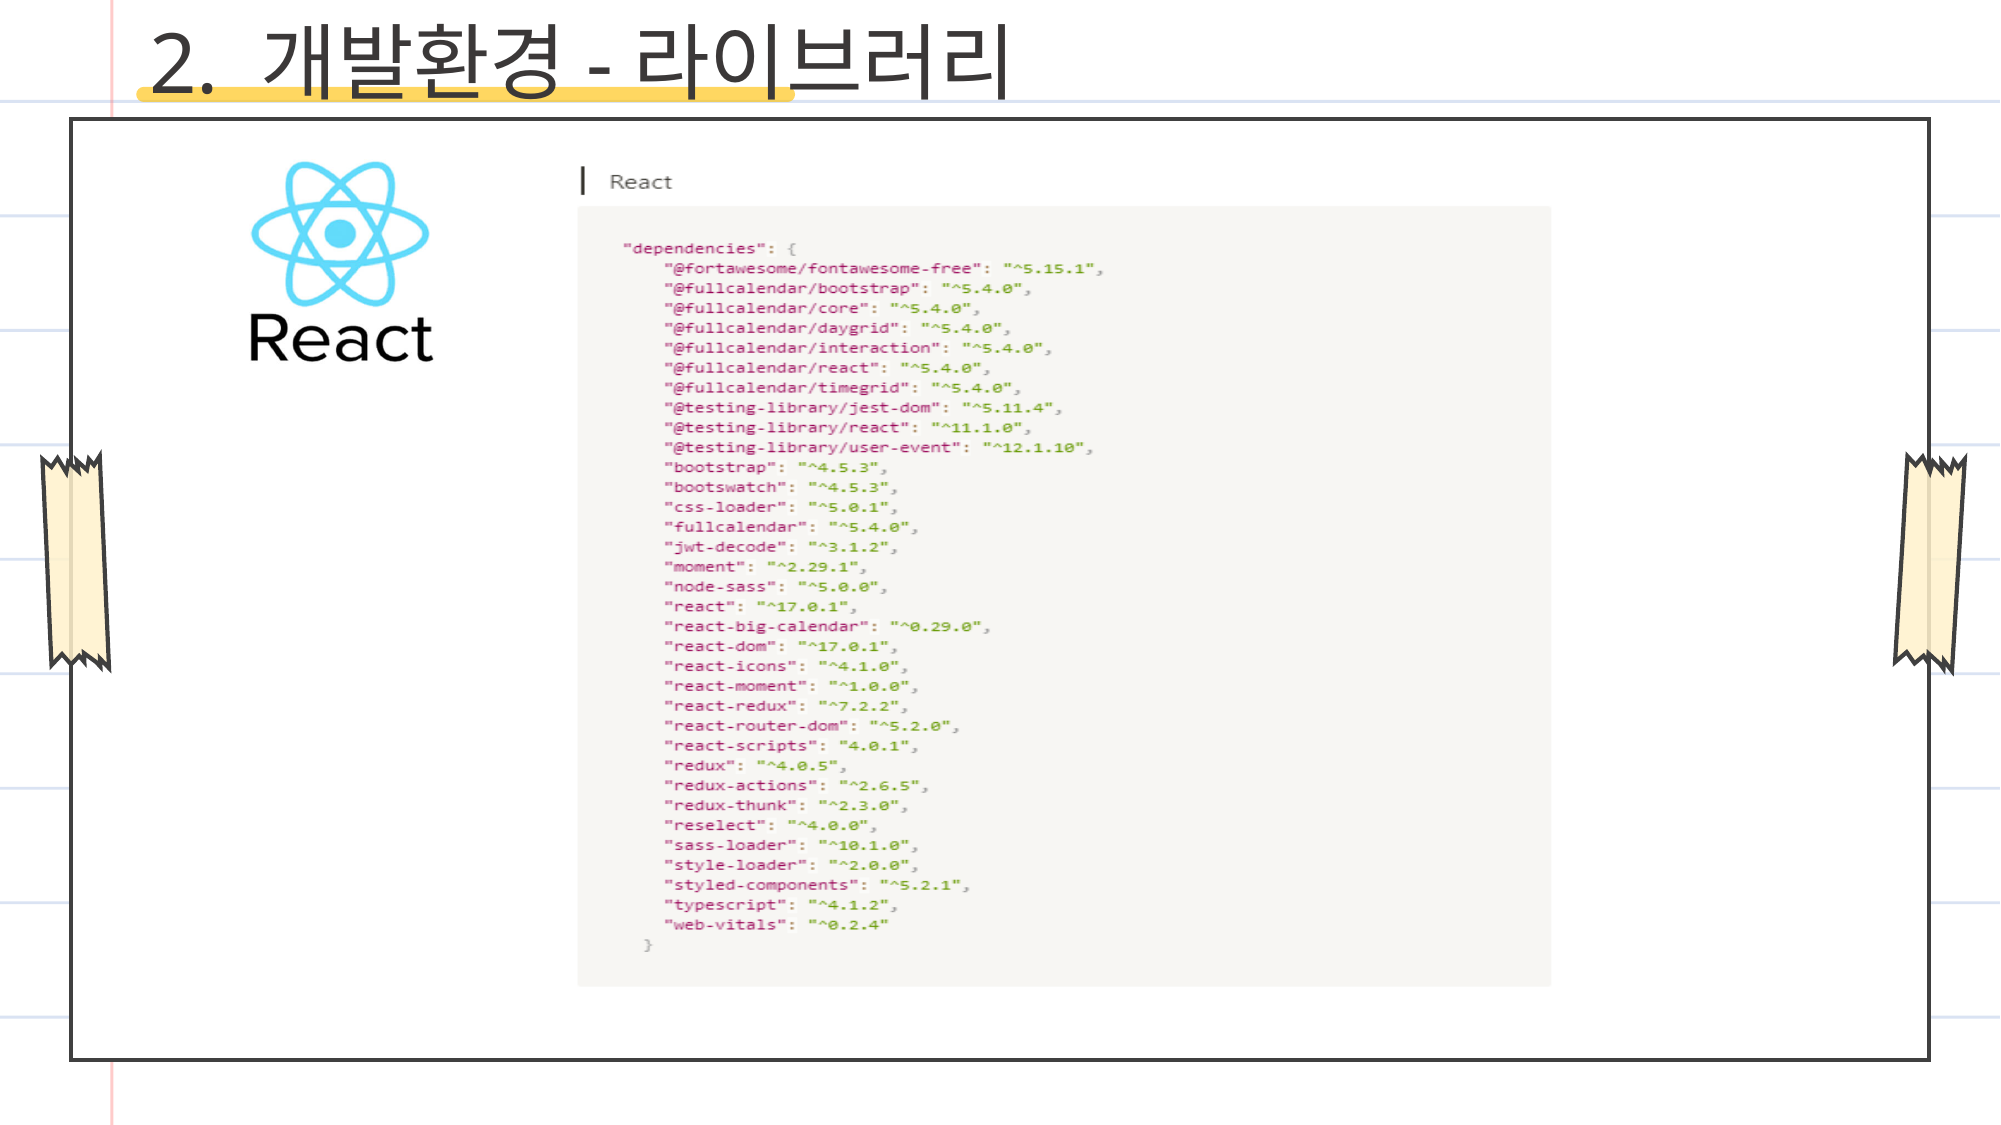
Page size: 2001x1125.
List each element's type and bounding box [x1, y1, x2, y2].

picture [223, 159, 453, 369]
picture [554, 159, 1579, 993]
text_box [0, 0, 2000, 1125]
